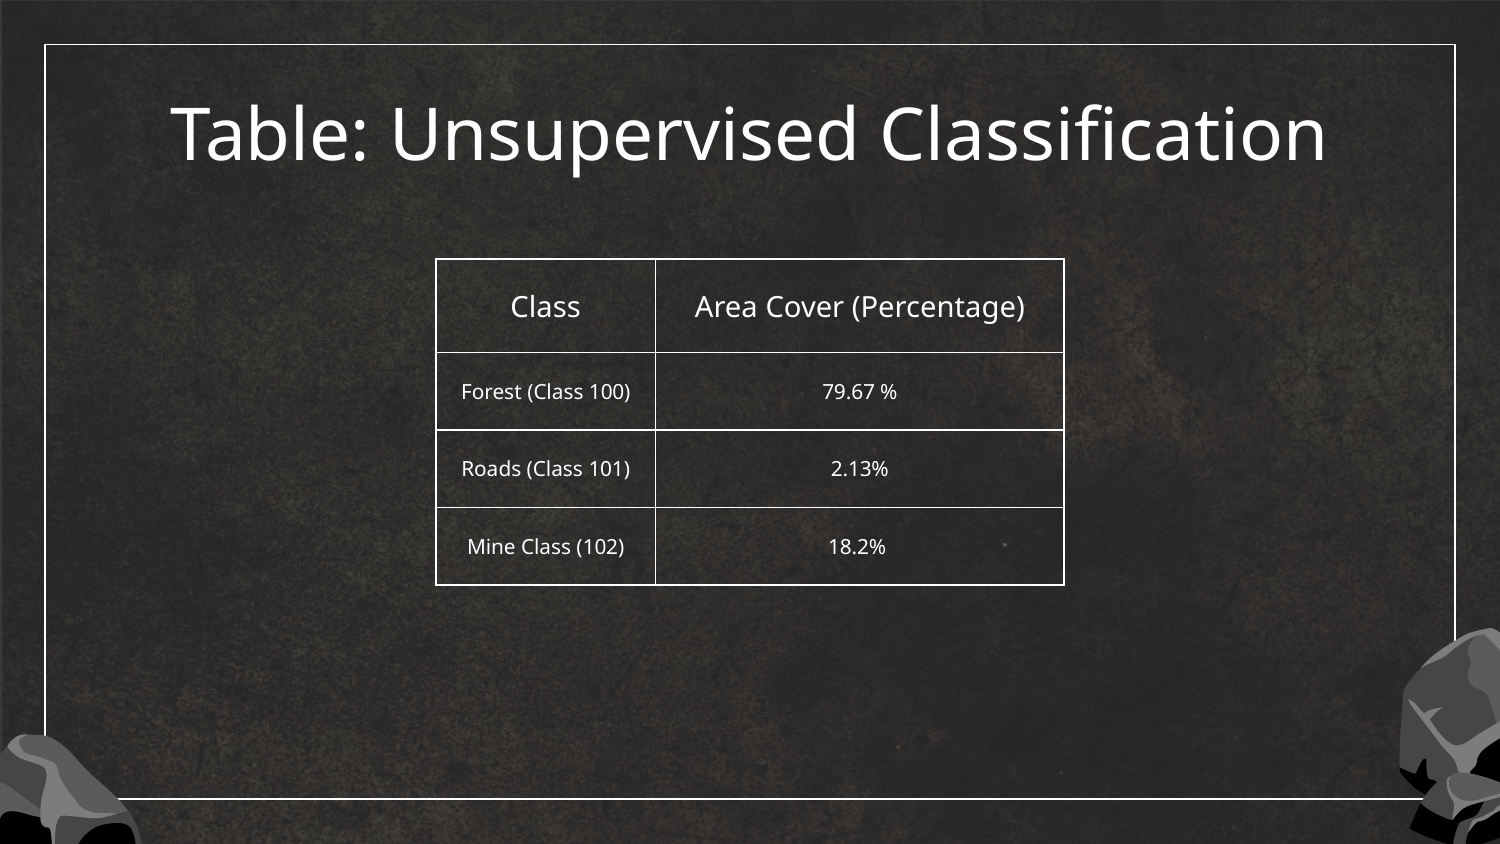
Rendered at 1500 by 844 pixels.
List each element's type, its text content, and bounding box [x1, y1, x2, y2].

table_cell 2.13% [656, 431, 1063, 507]
table_cell Mine Class (102) [437, 508, 655, 584]
title Table: Unsupervised Classification [118, 72, 1382, 167]
table_cell 18.2% [656, 508, 1063, 584]
table_cell 79.67 % [656, 353, 1063, 429]
table_header Area Cover (Percentage) [656, 260, 1063, 352]
table_cell Roads (Class 101) [437, 431, 655, 507]
table_header Class [437, 260, 655, 352]
table_cell Forest (Class 100) [437, 353, 655, 429]
